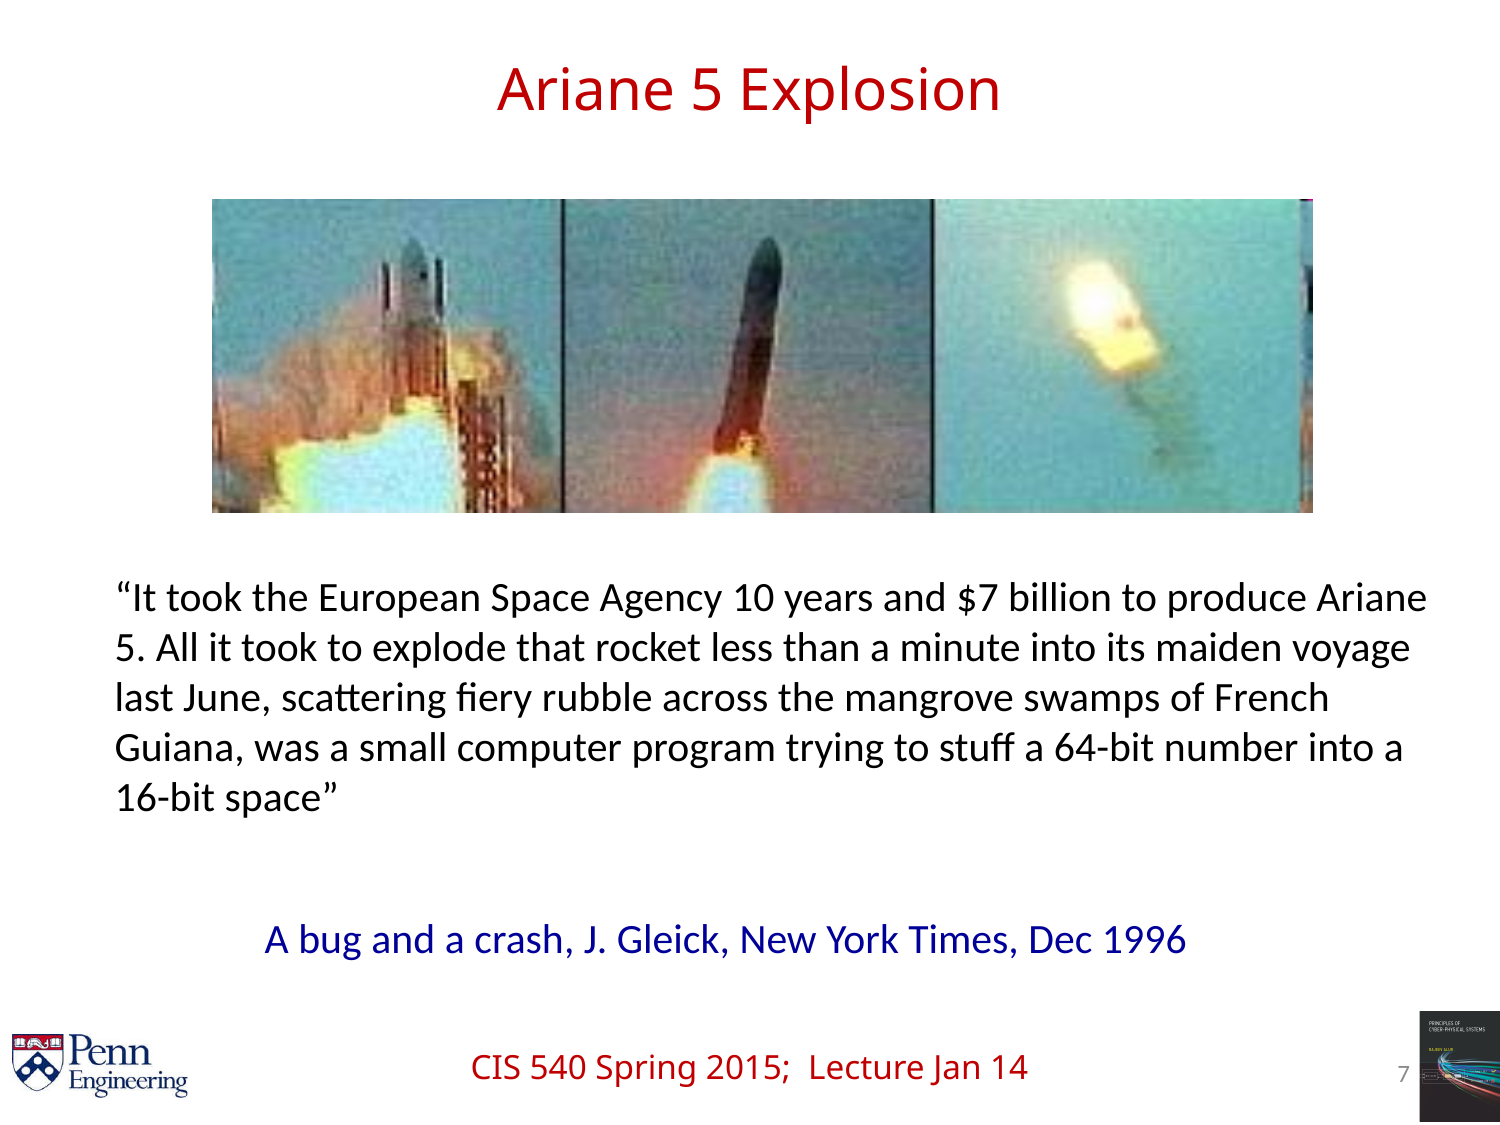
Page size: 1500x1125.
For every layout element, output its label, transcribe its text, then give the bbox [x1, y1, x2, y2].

text_box “It took the European Space Agency 10 years and $7 billion to produce Ariane 5. All it took to explode that rocket less than a minute into its maiden voyage last June, scattering fiery rubble across the mangrove swamps of French Guiana, was a small computer program trying to stuff a 64-bit number into a 16-bit space” A bug and a crash, J. Gleick, New York Times, Dec 1996 [99, 562, 1463, 970]
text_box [0, 1007, 1500, 1125]
title Ariane 5 Explosion [0, 37, 1500, 138]
picture [212, 199, 1313, 513]
